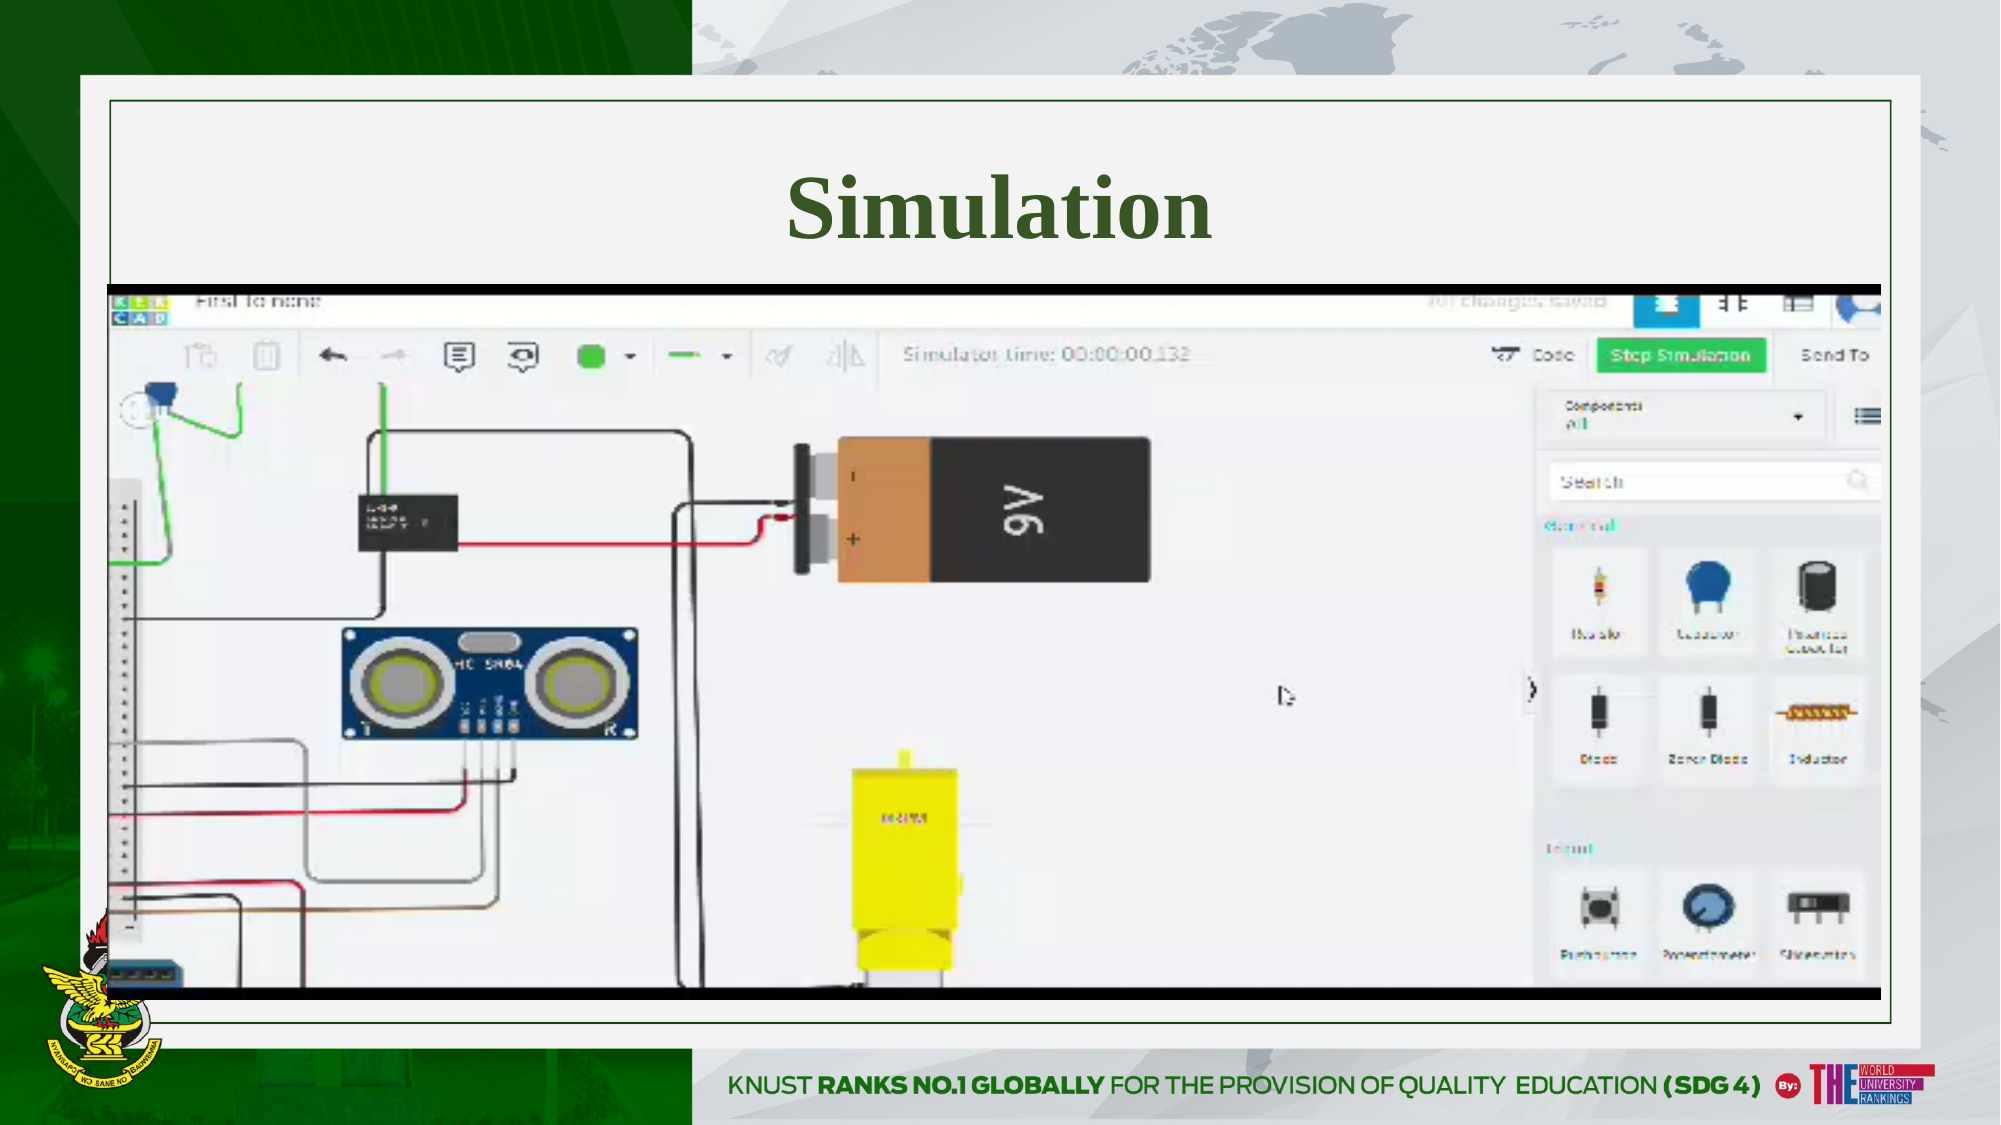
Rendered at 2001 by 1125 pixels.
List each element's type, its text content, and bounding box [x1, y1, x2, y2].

title Simulation [137, 99, 1863, 283]
list [137, 1001, 1863, 1026]
picture [0, 0, 2001, 1125]
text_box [106, 283, 1881, 1001]
